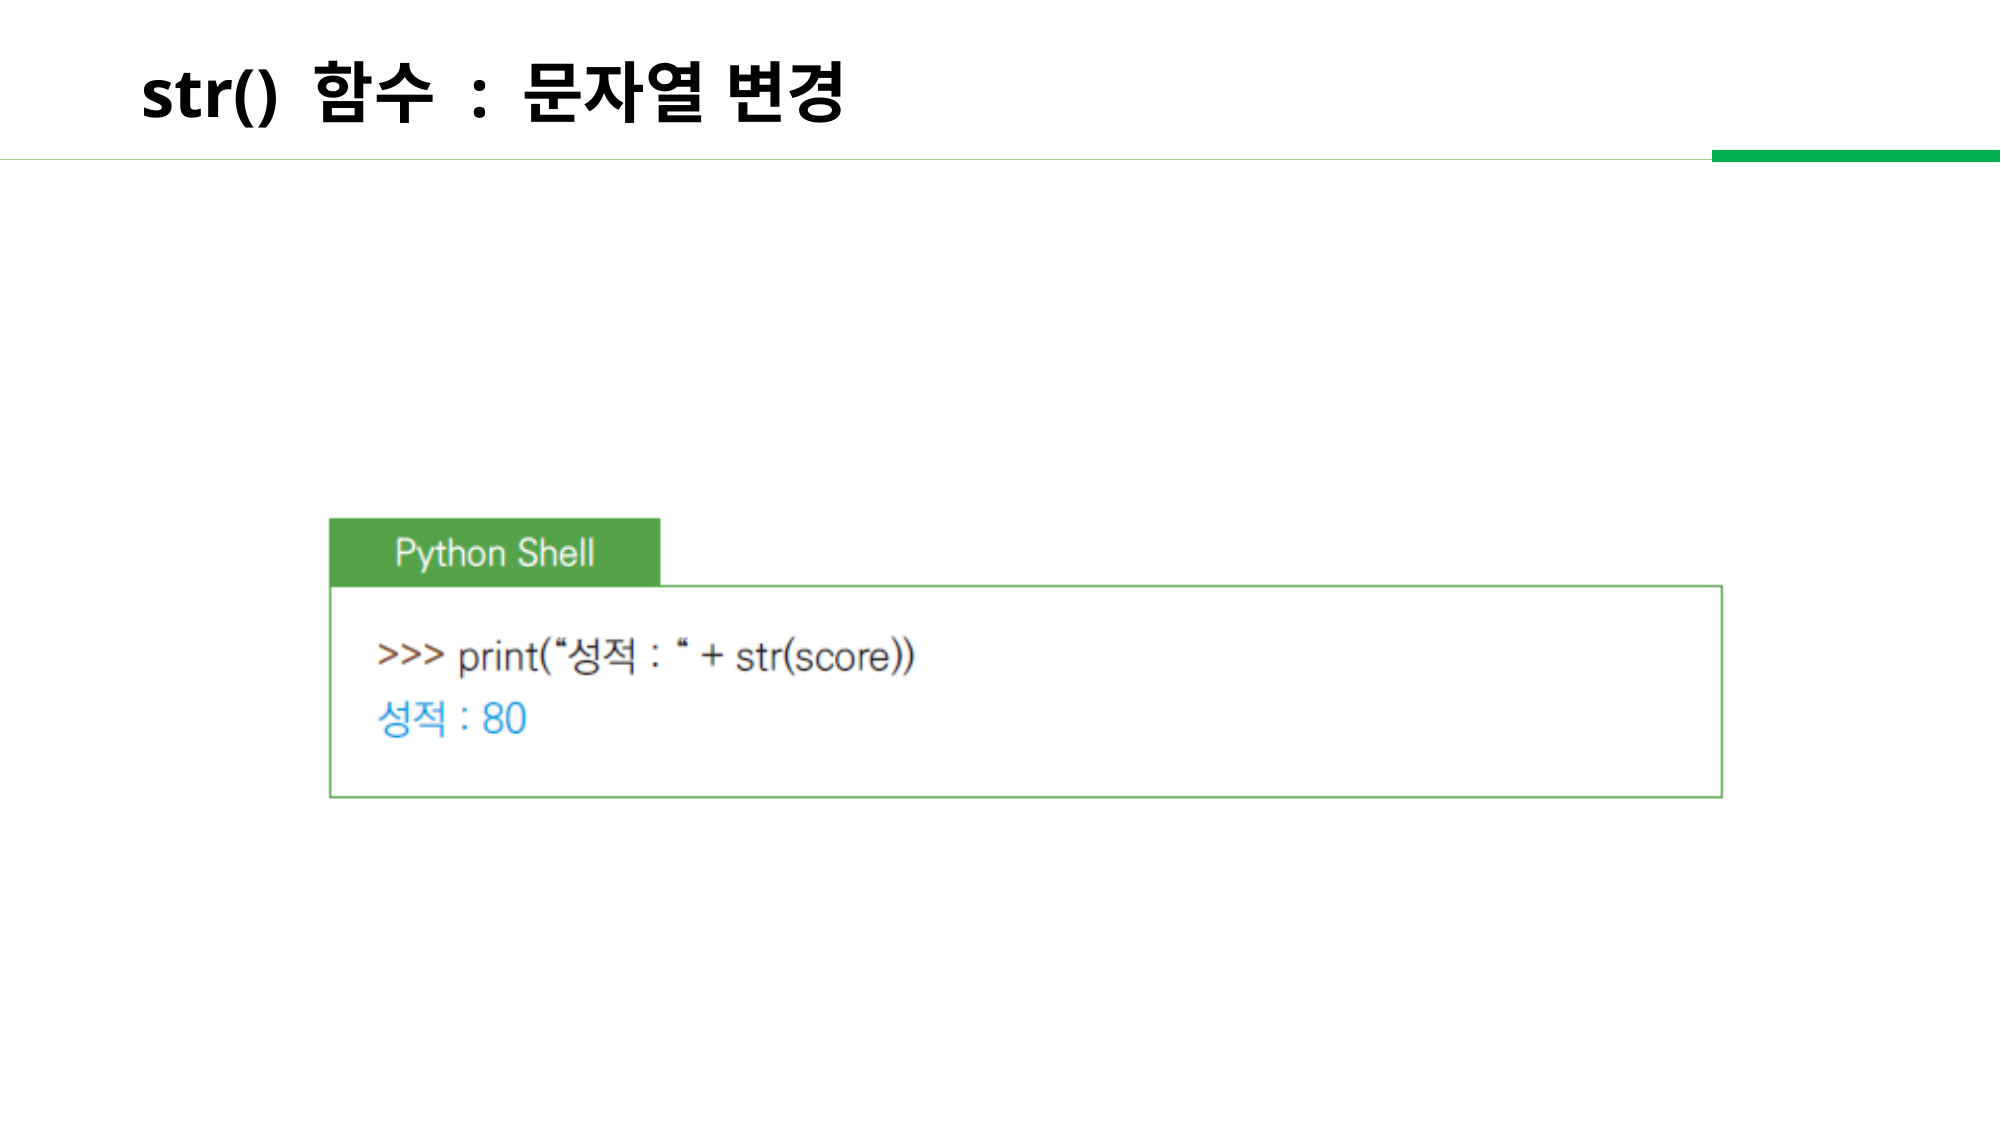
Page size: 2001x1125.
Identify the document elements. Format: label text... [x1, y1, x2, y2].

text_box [313, 479, 1736, 826]
text_box str() 함수 : 문자열 변경 [126, 43, 1603, 139]
text_box [1711, 149, 2000, 159]
